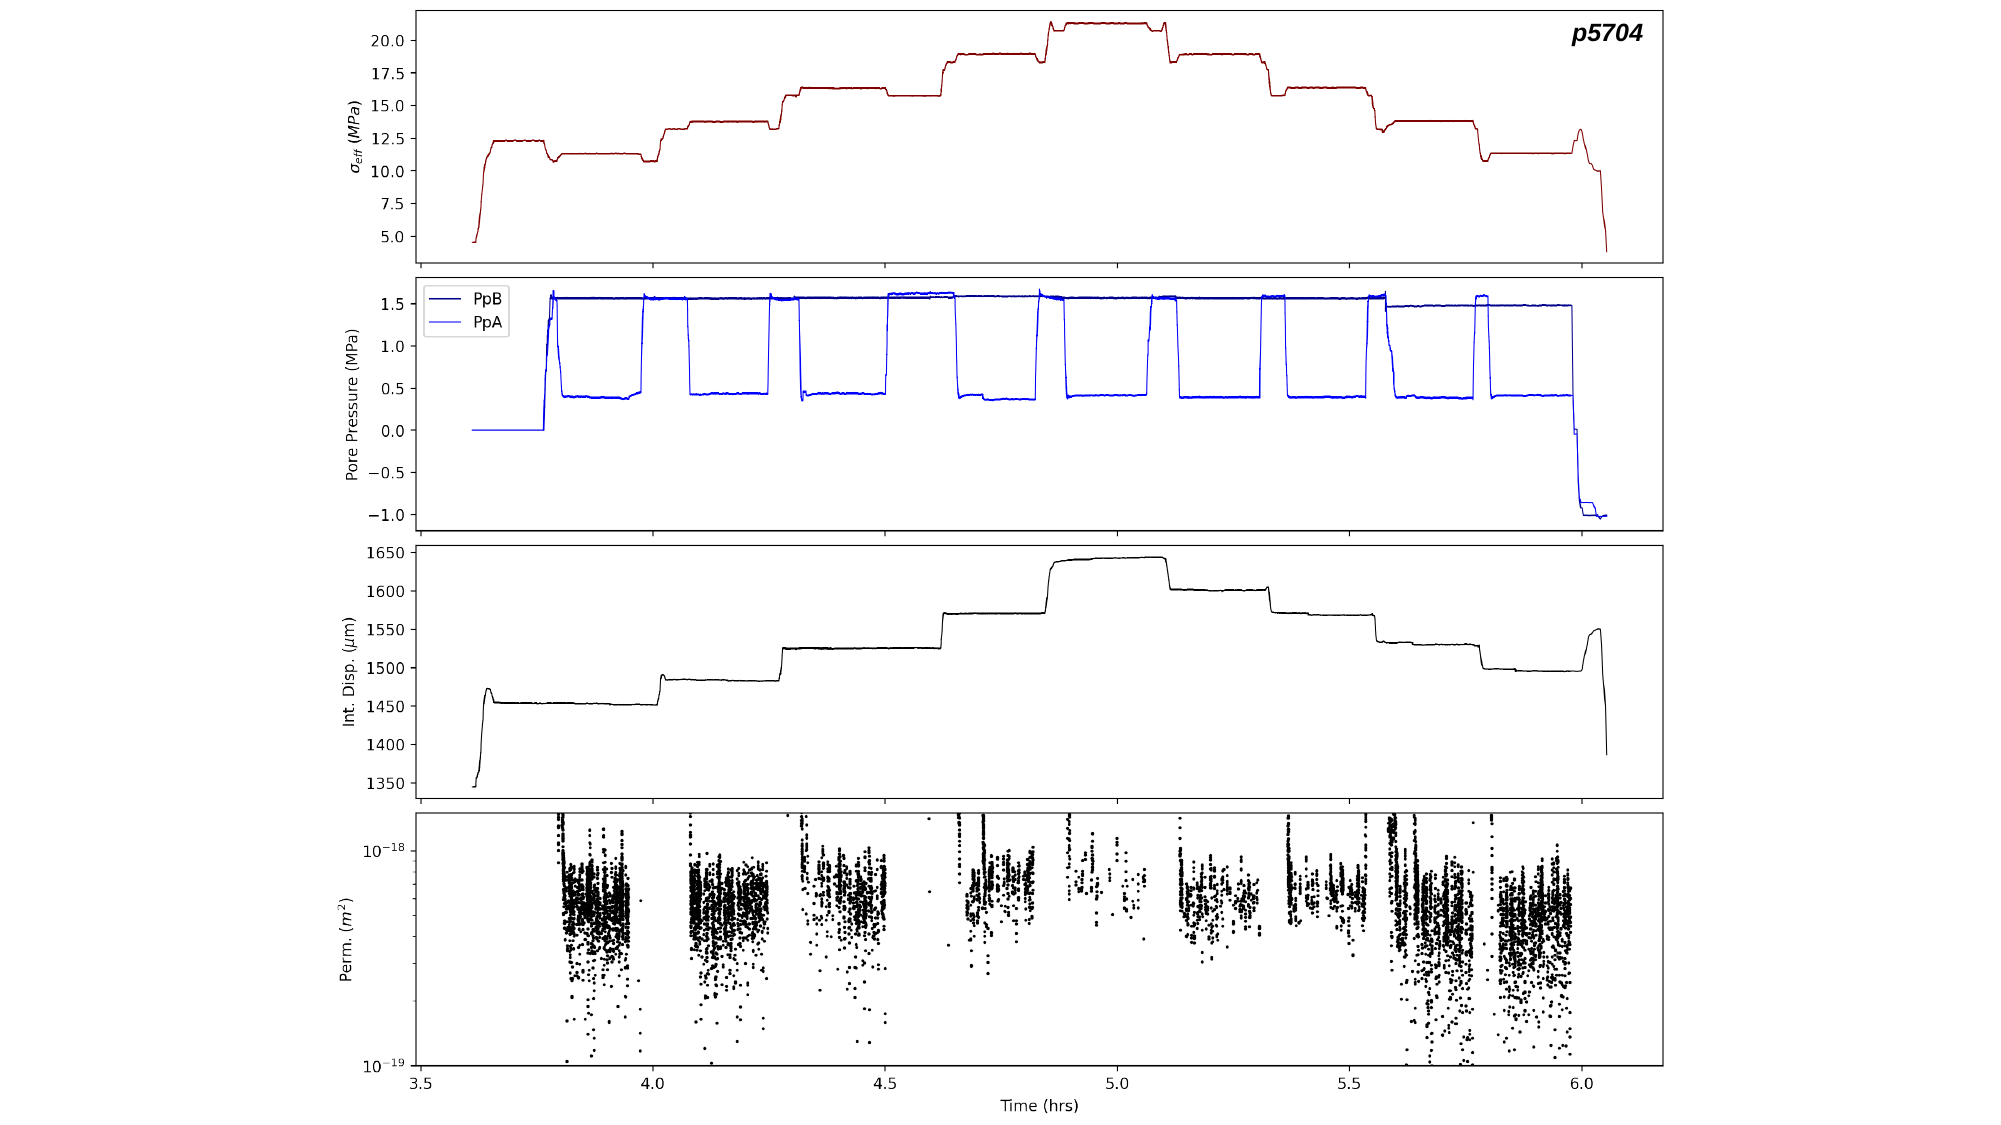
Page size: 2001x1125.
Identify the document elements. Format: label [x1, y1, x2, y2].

picture [326, 0, 1674, 1125]
